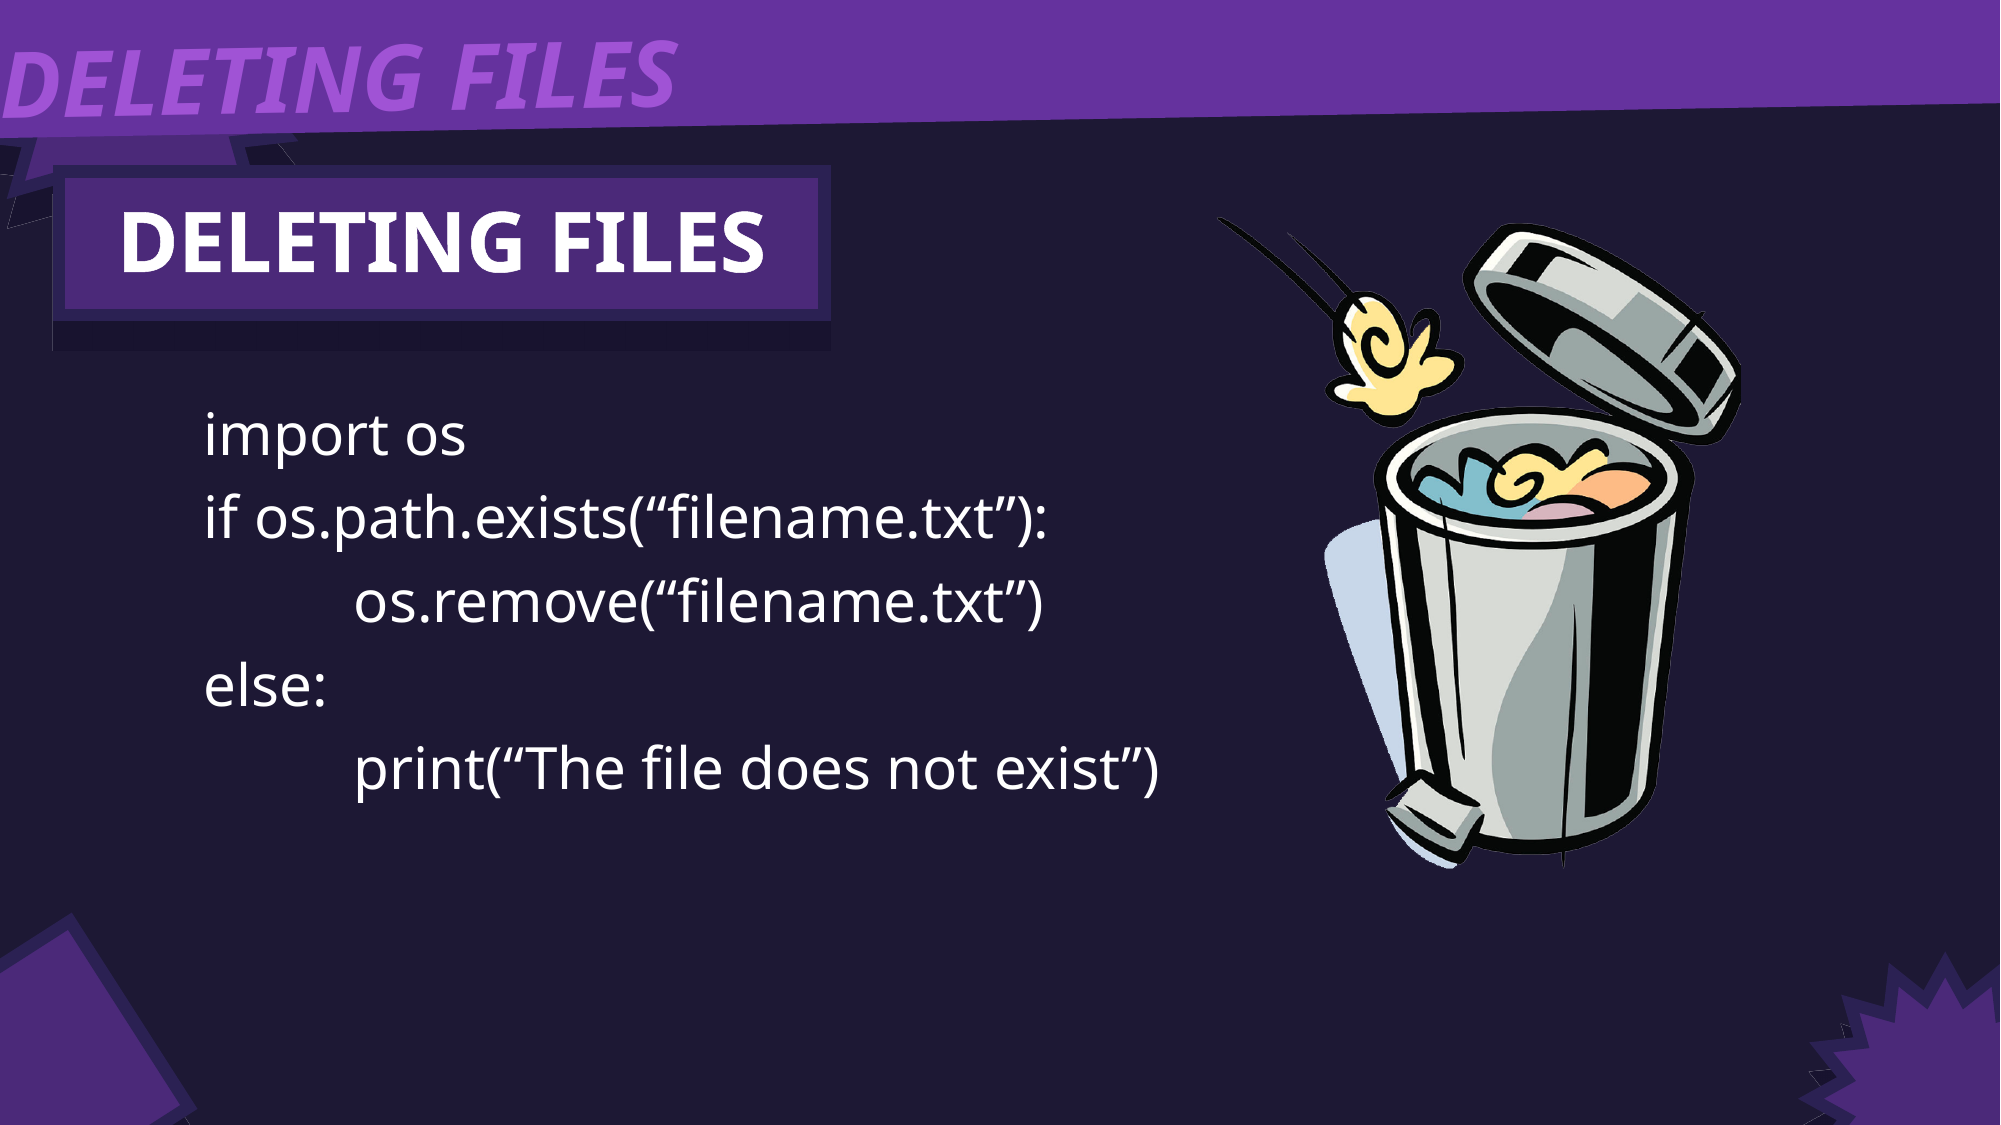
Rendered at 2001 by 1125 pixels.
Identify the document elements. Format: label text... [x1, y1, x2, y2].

text_box [1807, 961, 2000, 1125]
text_box [0, 919, 192, 1125]
text_box [0, 134, 290, 193]
picture [1112, 170, 1847, 905]
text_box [0, 0, 2000, 126]
subtitle import os if os.path.exists(“filename.txt”): os.remove(“filename.txt”) else: print(“The file does not exist”) [189, 397, 1732, 1078]
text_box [58, 170, 825, 316]
